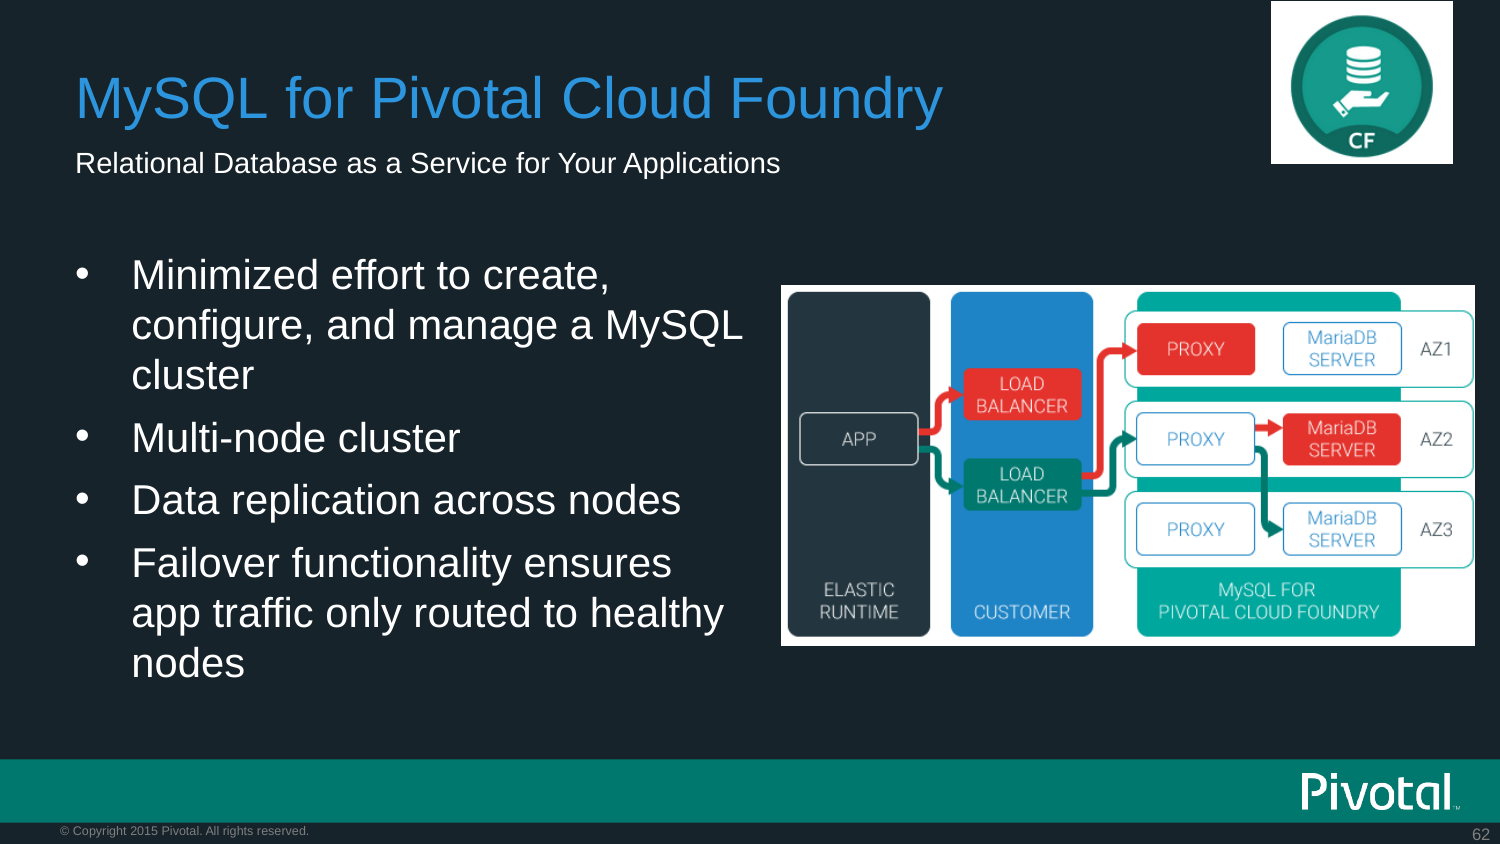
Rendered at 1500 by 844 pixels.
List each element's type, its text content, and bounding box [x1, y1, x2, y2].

list Relational Database as a Service for Your Applications [60, 129, 1440, 186]
picture [1302, 773, 1460, 810]
picture [781, 285, 1475, 647]
list Minimized effort to create, configure, and manage a MySQL cluster Multi-node cluster Data replication across nodes Failover functionality ensures app traffic only routed to healthy nodes [60, 232, 759, 732]
picture [1271, 1, 1453, 164]
title MySQL for Pivotal Cloud Foundry [60, 53, 1266, 129]
